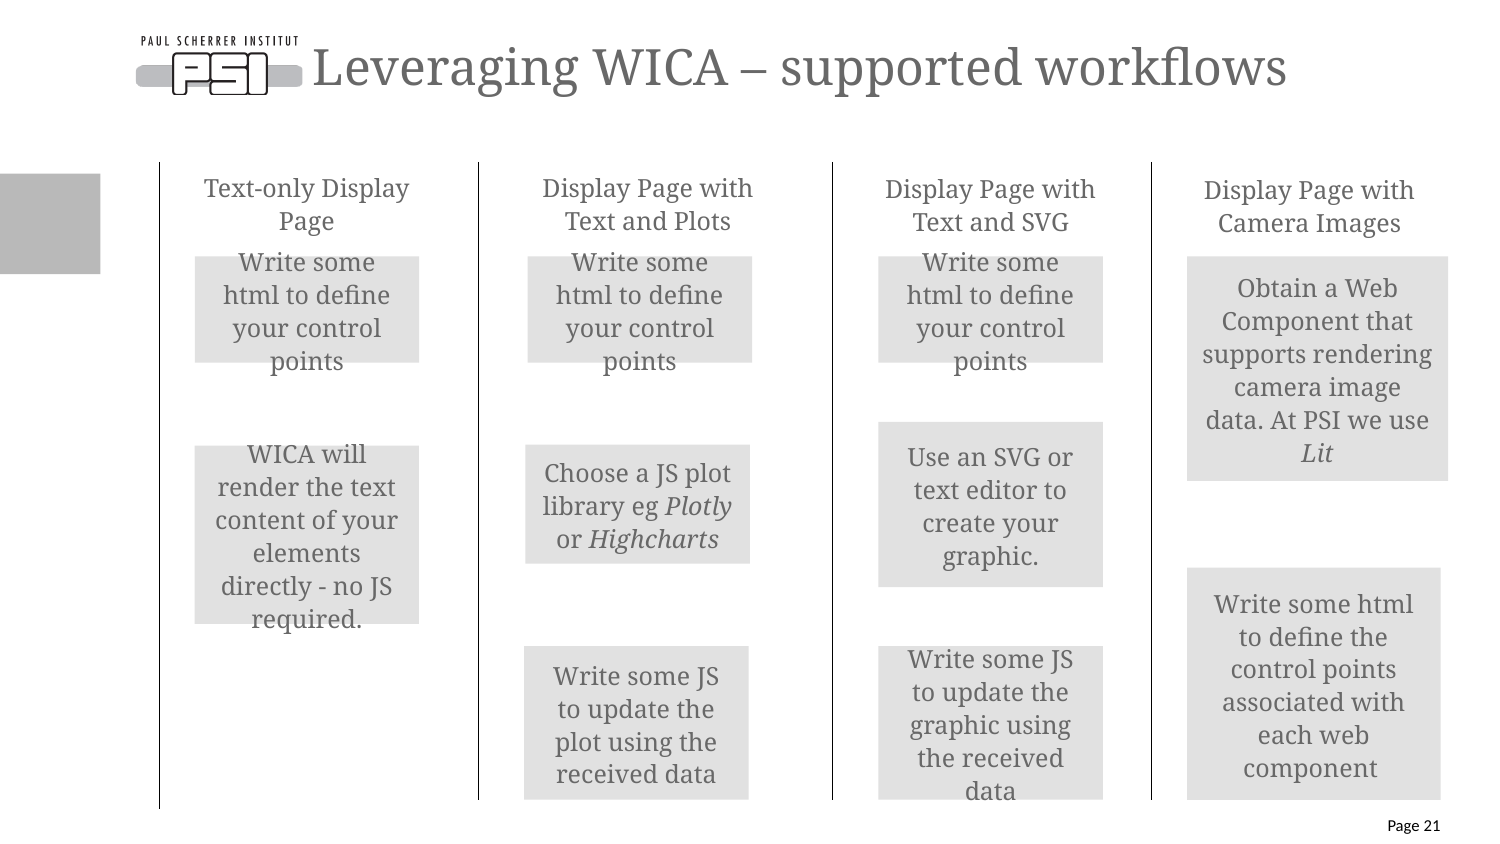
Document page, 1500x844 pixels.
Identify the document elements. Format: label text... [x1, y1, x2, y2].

text_box Choose a JS plot library eg Plotly or Highcharts [525, 444, 750, 564]
text_box WICA will render the text content of your elements directly - no JS required. [194, 445, 419, 624]
text_box Display Page with Text and SVG [868, 162, 1114, 245]
text_box Write some html to define the control points associated with each web component [1187, 567, 1441, 800]
text_box Text-only Display Page [182, 161, 431, 245]
text_box Write some html to define your control points [527, 256, 753, 363]
text_box Write some JS to update the plot using the received data [524, 646, 749, 800]
text_box Display Page with Camera Images [1187, 164, 1433, 246]
title Leveraging WICA – supported workflows [312, 35, 1473, 98]
slide_number Page 21 [1346, 814, 1441, 840]
text_box Use an SVG or text editor to create your graphic. [878, 421, 1103, 588]
text_box Write some html to define your control points [194, 256, 420, 363]
text_box Write some JS to update the graphic using the received data [878, 646, 1103, 800]
text_box Write some html to define your control points [878, 256, 1103, 363]
text_box Display Page with Text and Plots [525, 161, 771, 245]
text_box Obtain a Web Component that supports rendering camera image data. At PSI we use Lit [1187, 256, 1449, 481]
